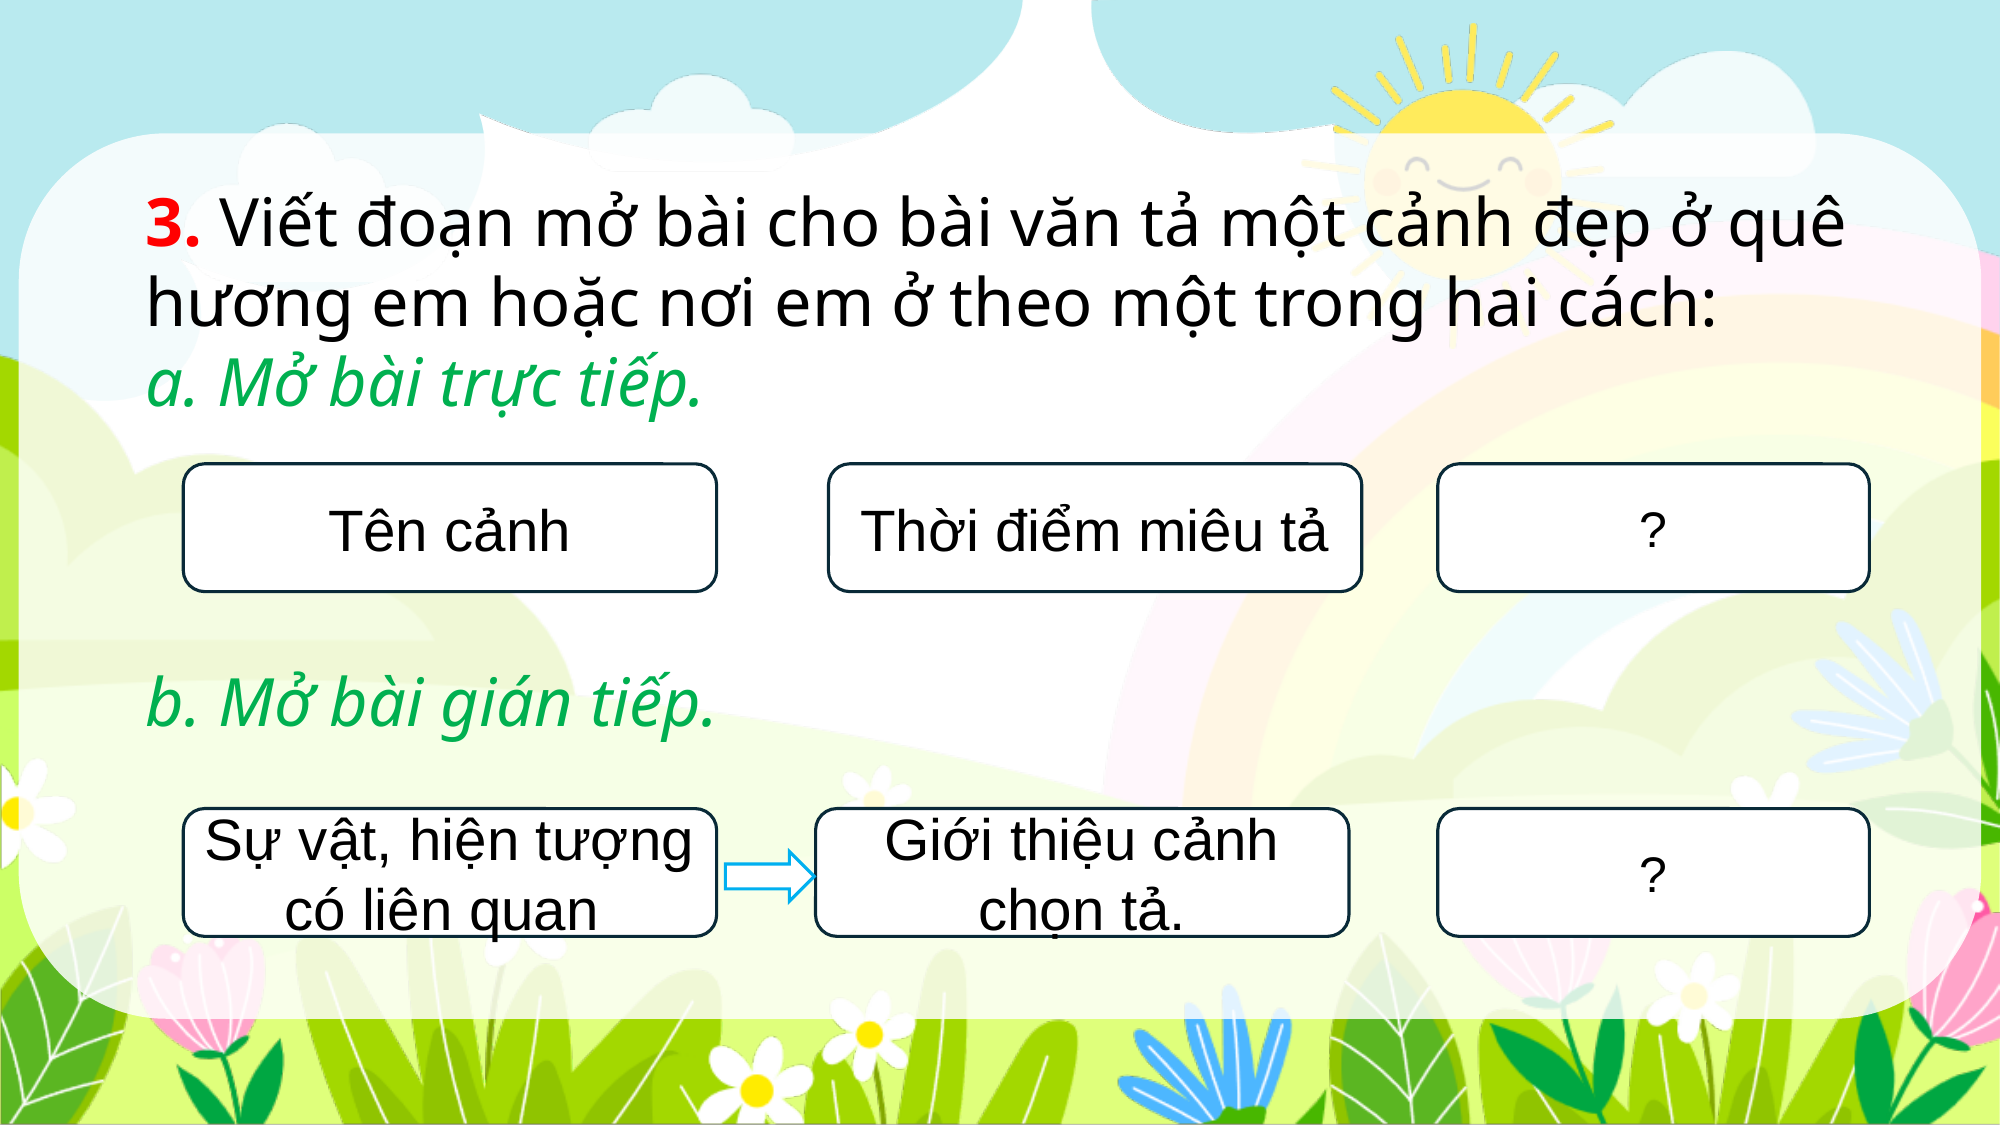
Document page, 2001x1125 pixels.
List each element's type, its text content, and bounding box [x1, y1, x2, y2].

text_box ? [1436, 806, 1871, 938]
text_box Giới thiệu cảnh chọn tả. [813, 806, 1351, 938]
text_box Sự vật, hiện tượng có liên quan [181, 806, 719, 938]
text_box ? [1436, 462, 1871, 594]
text_box 3. Viết đoạn mở bài cho bài văn tả một cảnh đẹp ở quê hương em hoặc nơi em ở theo một trong hai cách: a. Mở bài trực tiếp. b. Mở bài gián tiếp. [130, 172, 1875, 827]
text_box Tên cảnh [181, 462, 719, 594]
picture [0, 0, 2000, 1125]
text_box Thời điểm miêu tả [826, 462, 1364, 594]
text_box [723, 847, 817, 906]
text_box [17, 131, 1983, 1021]
